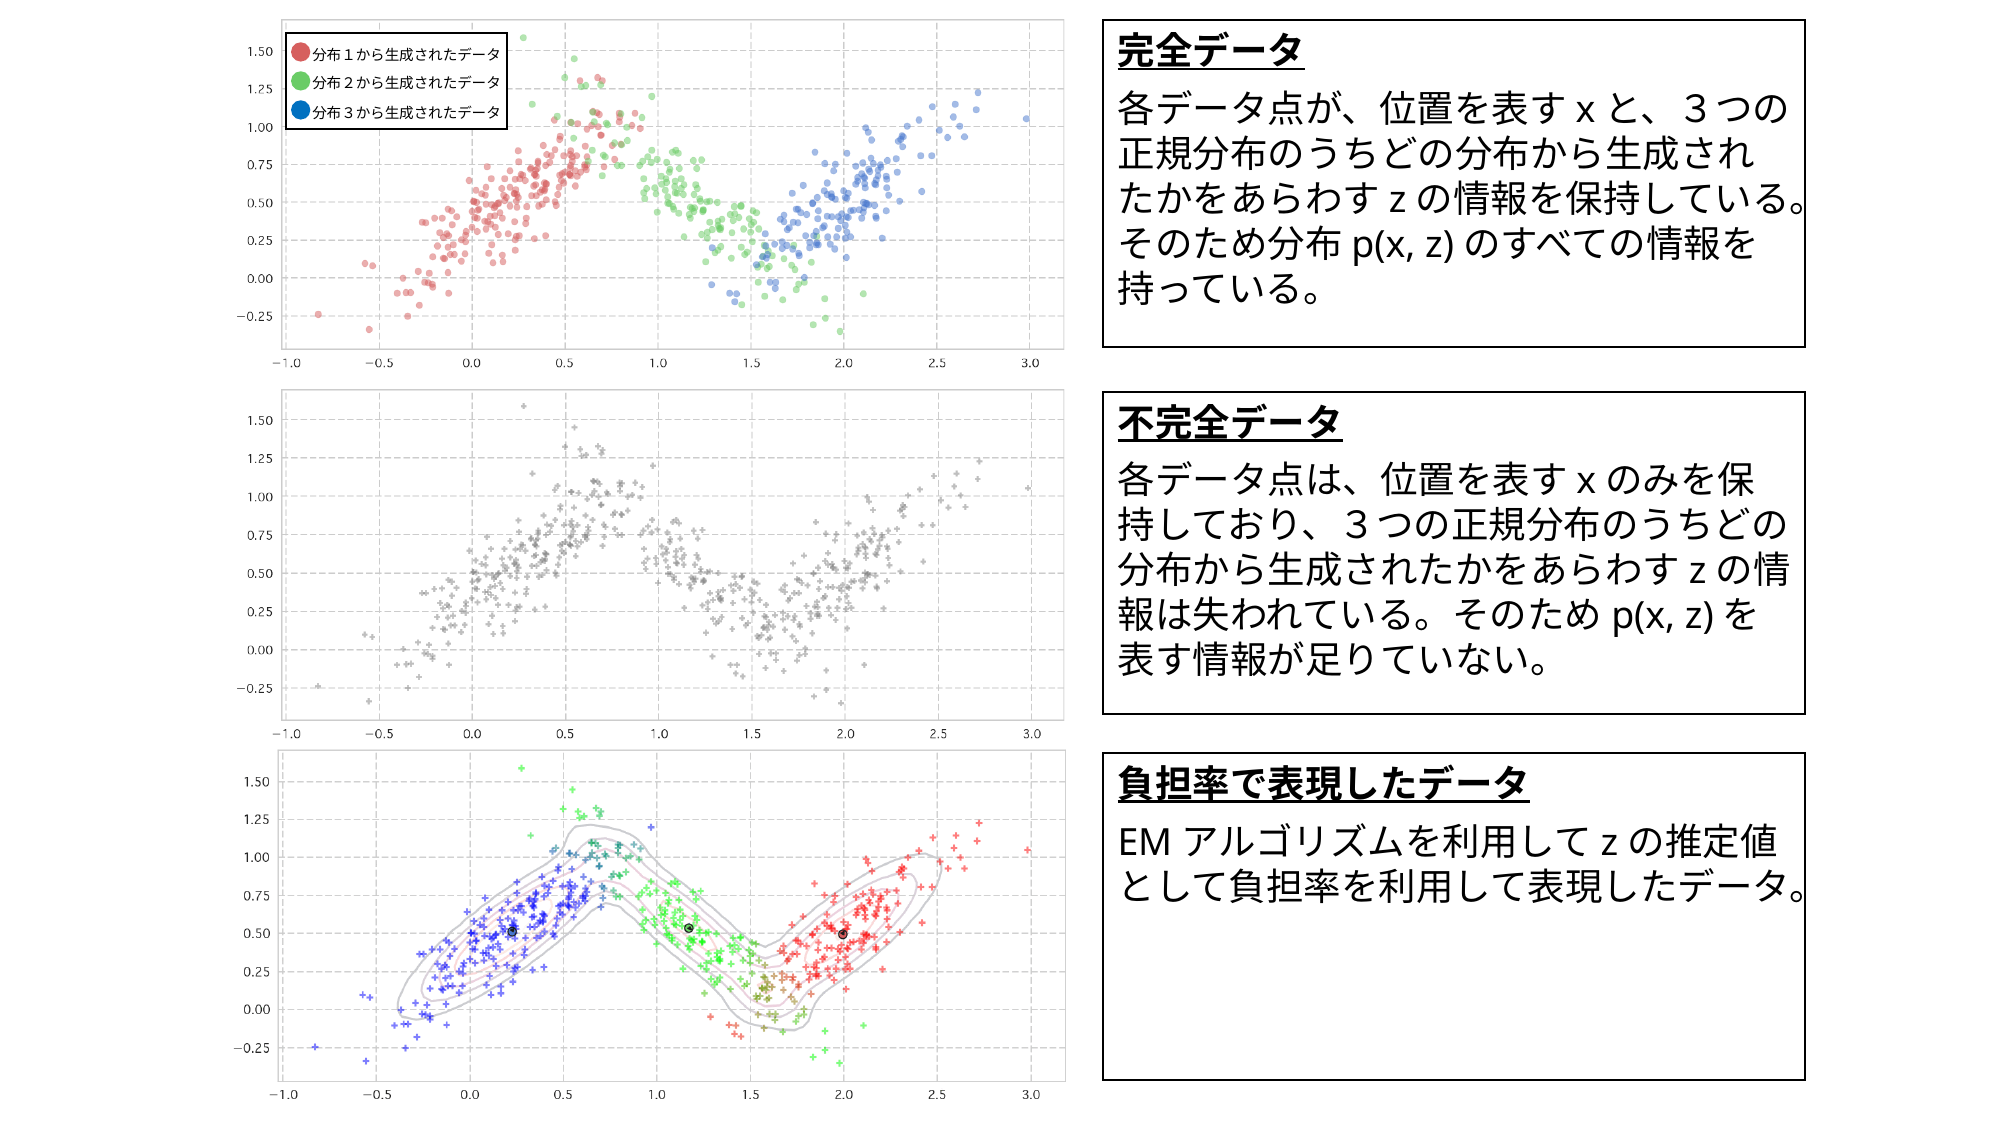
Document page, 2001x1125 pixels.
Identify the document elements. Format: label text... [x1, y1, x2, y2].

text_box 不完全データ 各データ点は、位置を表すxのみを保持しており、３つの正規分布のうちどの分布から生成されたかをあらわすzの情報は失われている。そのためp(x, z)を表す情報が足りていない。 [1167, 391, 1806, 715]
text_box 完全データ 各データ点が、位置を表すxと、３つの正規分布のうちどの分布から生成されたかをあらわすzの情報を保持している。 そのため分布p(x, z)のすべての情報を持っている。 [1167, 19, 1806, 348]
text_box 負担率で表現したデータ EMアルゴリズムを利用してzの推定値として負担率を利用して表現したデータ。 [1167, 752, 1806, 1081]
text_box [151, 11, 1167, 1112]
